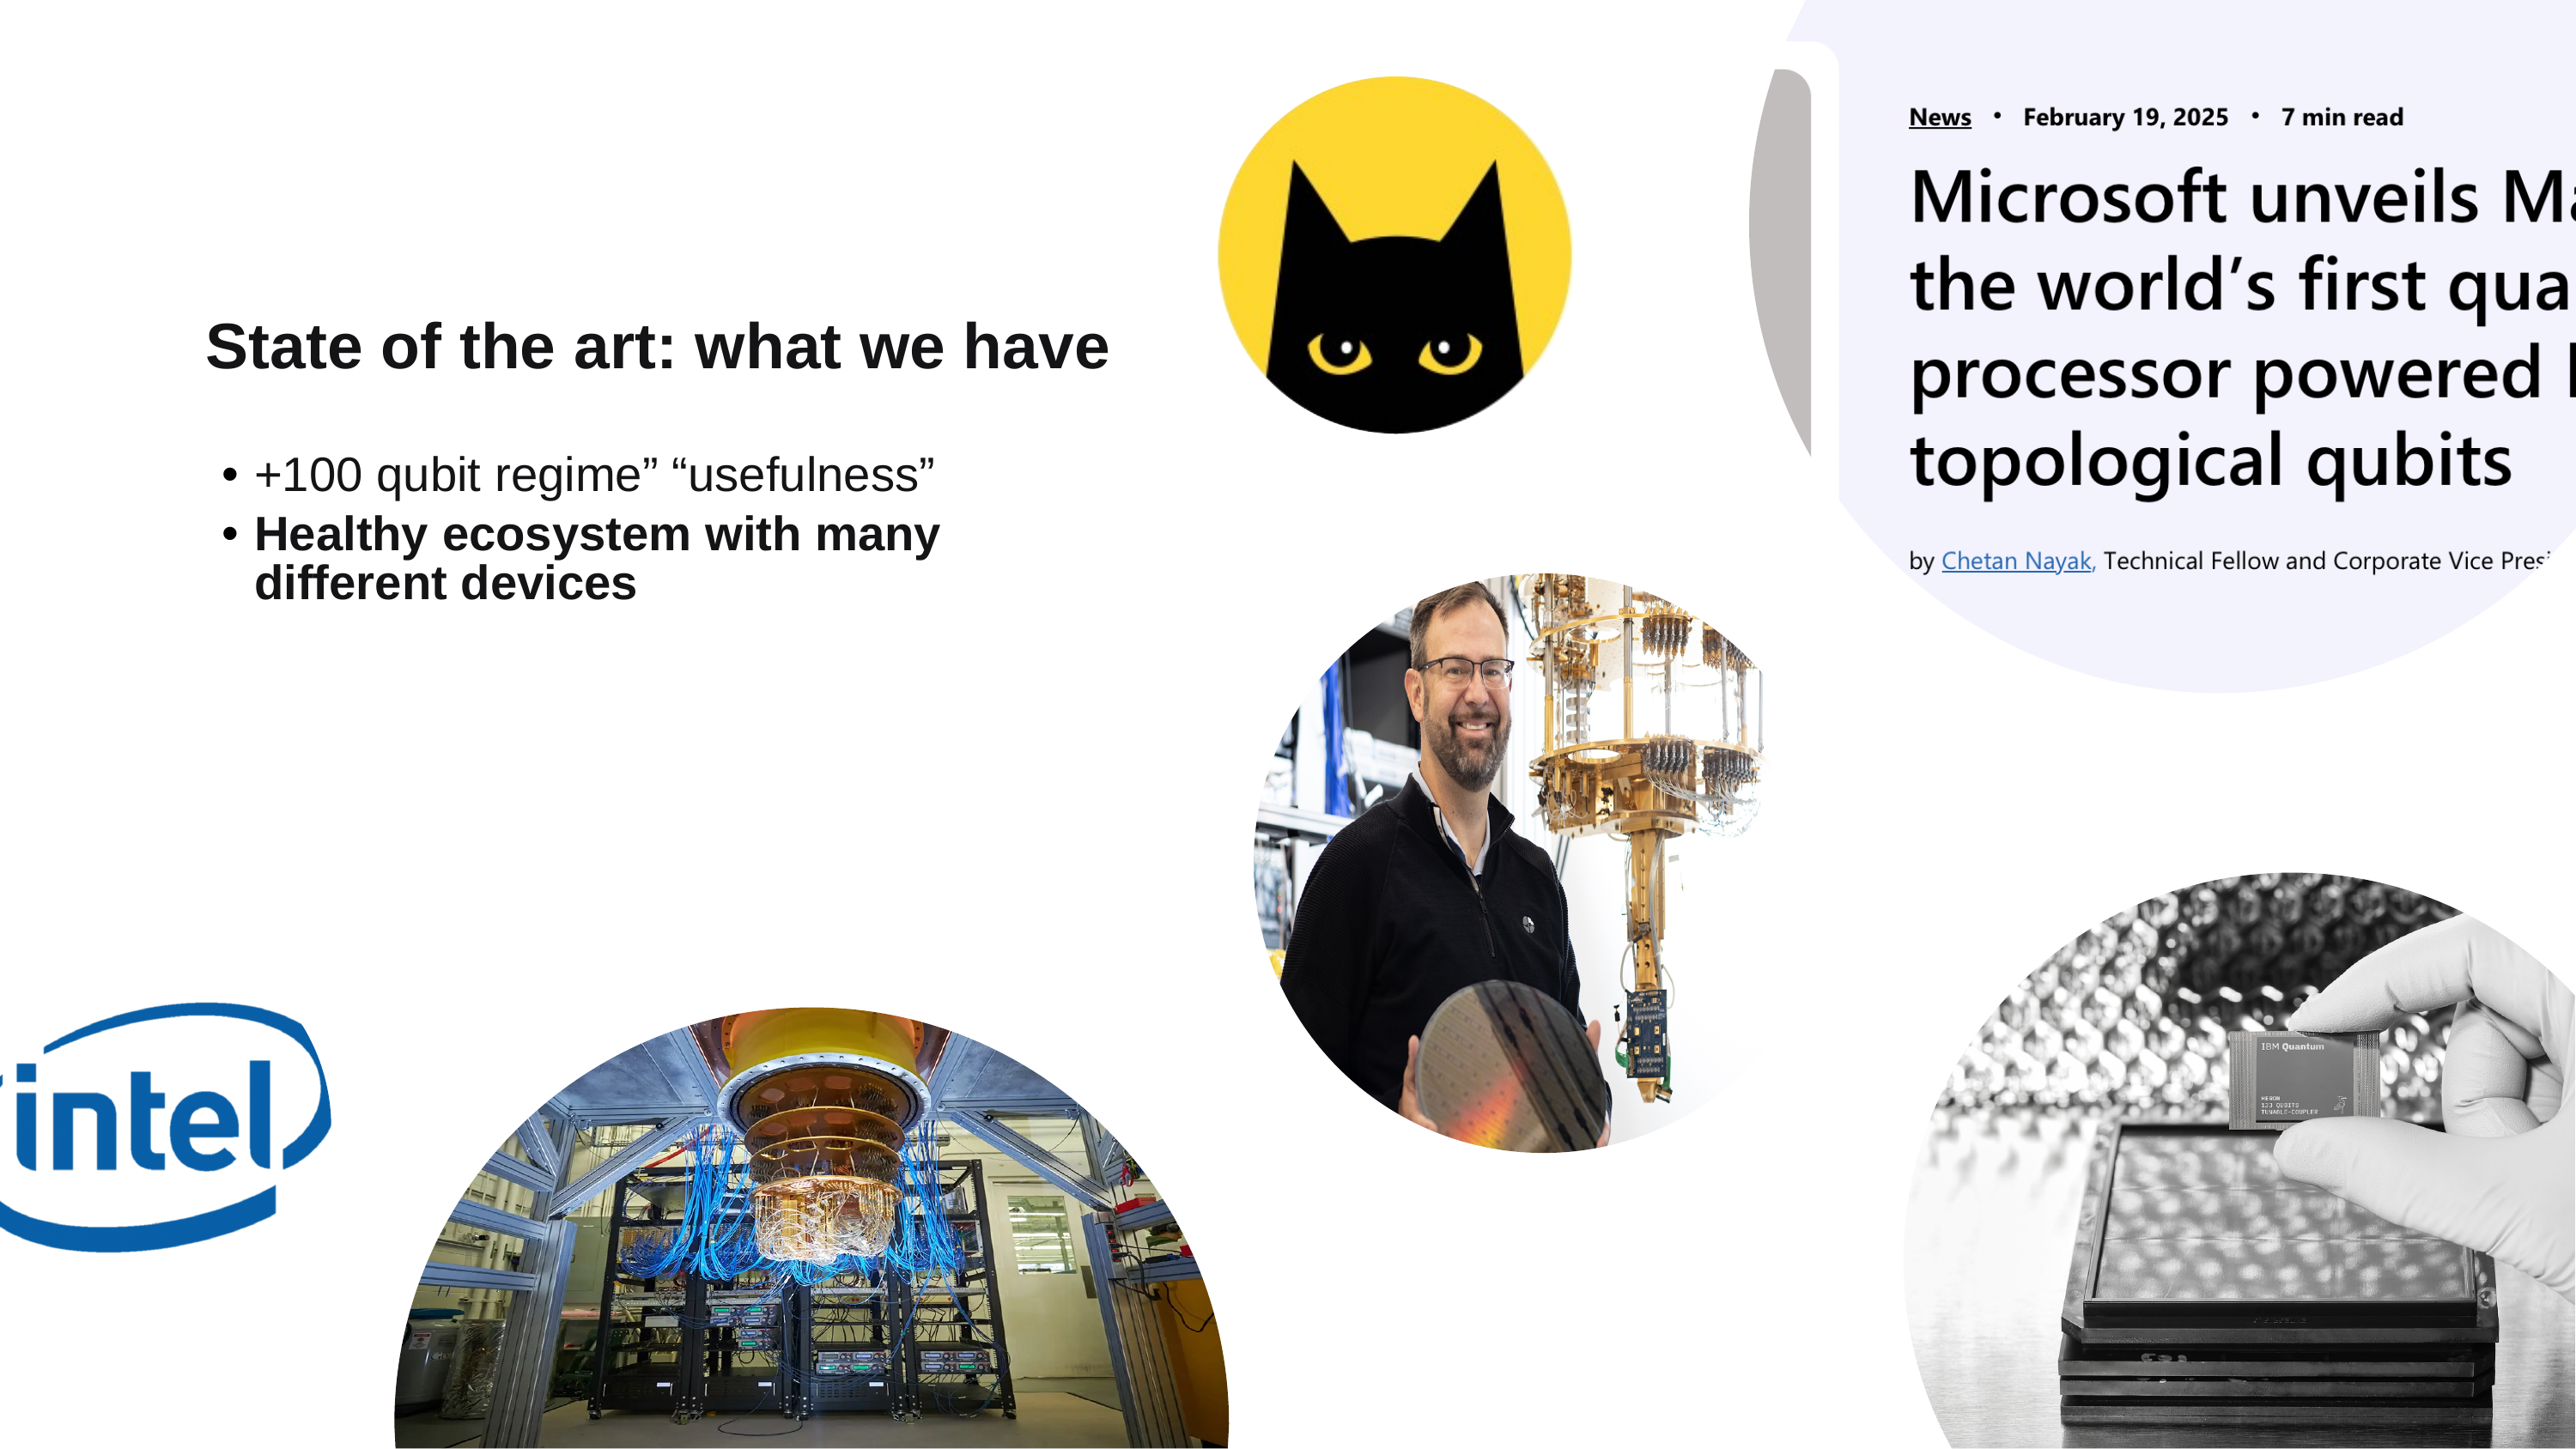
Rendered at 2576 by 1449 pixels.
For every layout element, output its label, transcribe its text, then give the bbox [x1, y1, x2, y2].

picture [1903, 872, 2576, 1449]
picture [394, 1007, 1230, 1449]
text_box +100 qubit regime” “usefulness” Healthy ecosystem with many different devices [192, 446, 1129, 873]
picture [1253, 0, 2576, 1154]
picture [1217, 76, 1576, 434]
text_box State of the art: what we have [192, 268, 1129, 430]
picture [0, 932, 332, 1324]
